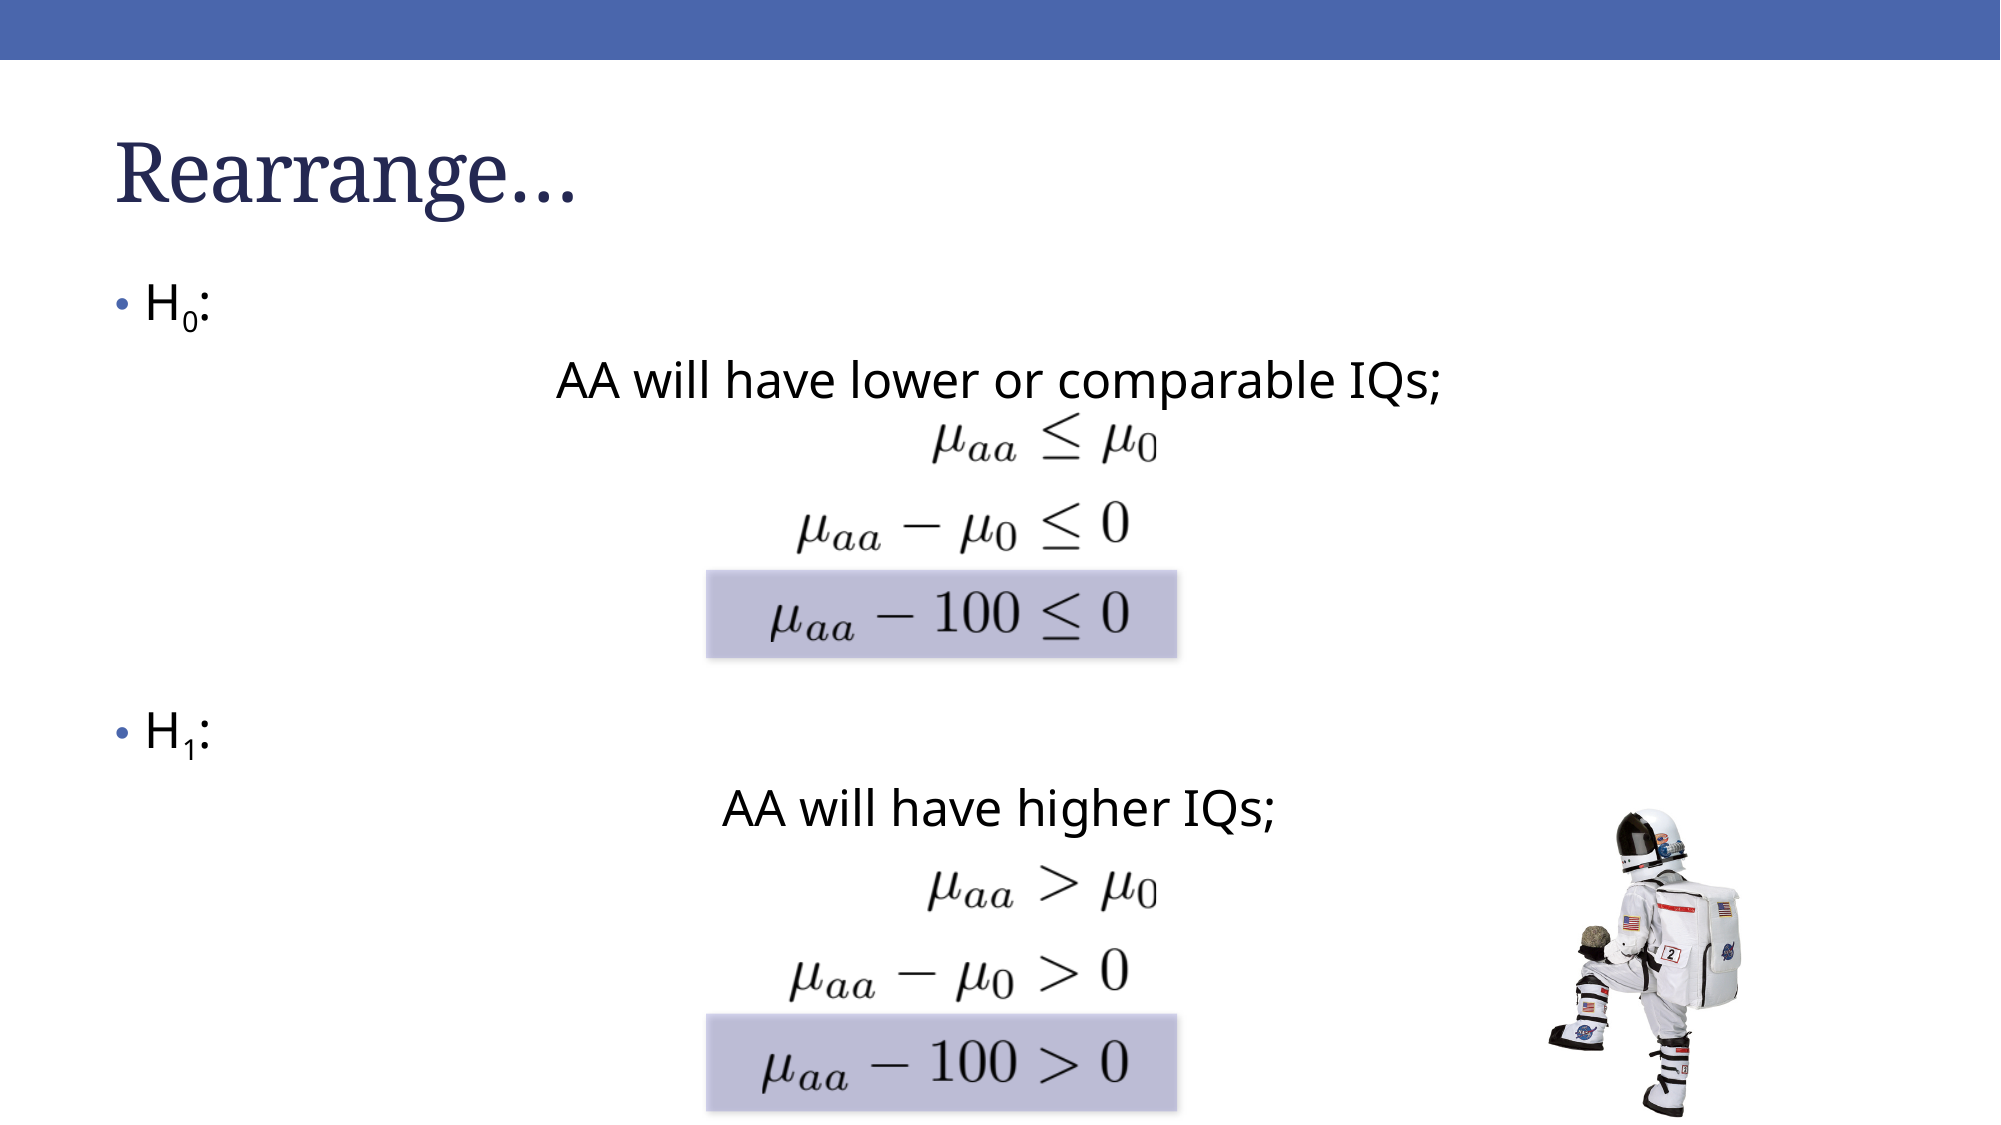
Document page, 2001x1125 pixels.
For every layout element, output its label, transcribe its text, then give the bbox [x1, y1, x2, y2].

picture [770, 412, 1157, 642]
text_box [705, 1013, 1178, 1112]
picture [1534, 799, 1751, 1125]
text_box [705, 569, 1178, 659]
title Rearrange… [99, 87, 1900, 250]
picture [762, 864, 1157, 1094]
list H0: AA will have lower or comparable IQs; H1: AA will have higher IQs; [99, 262, 1900, 1063]
